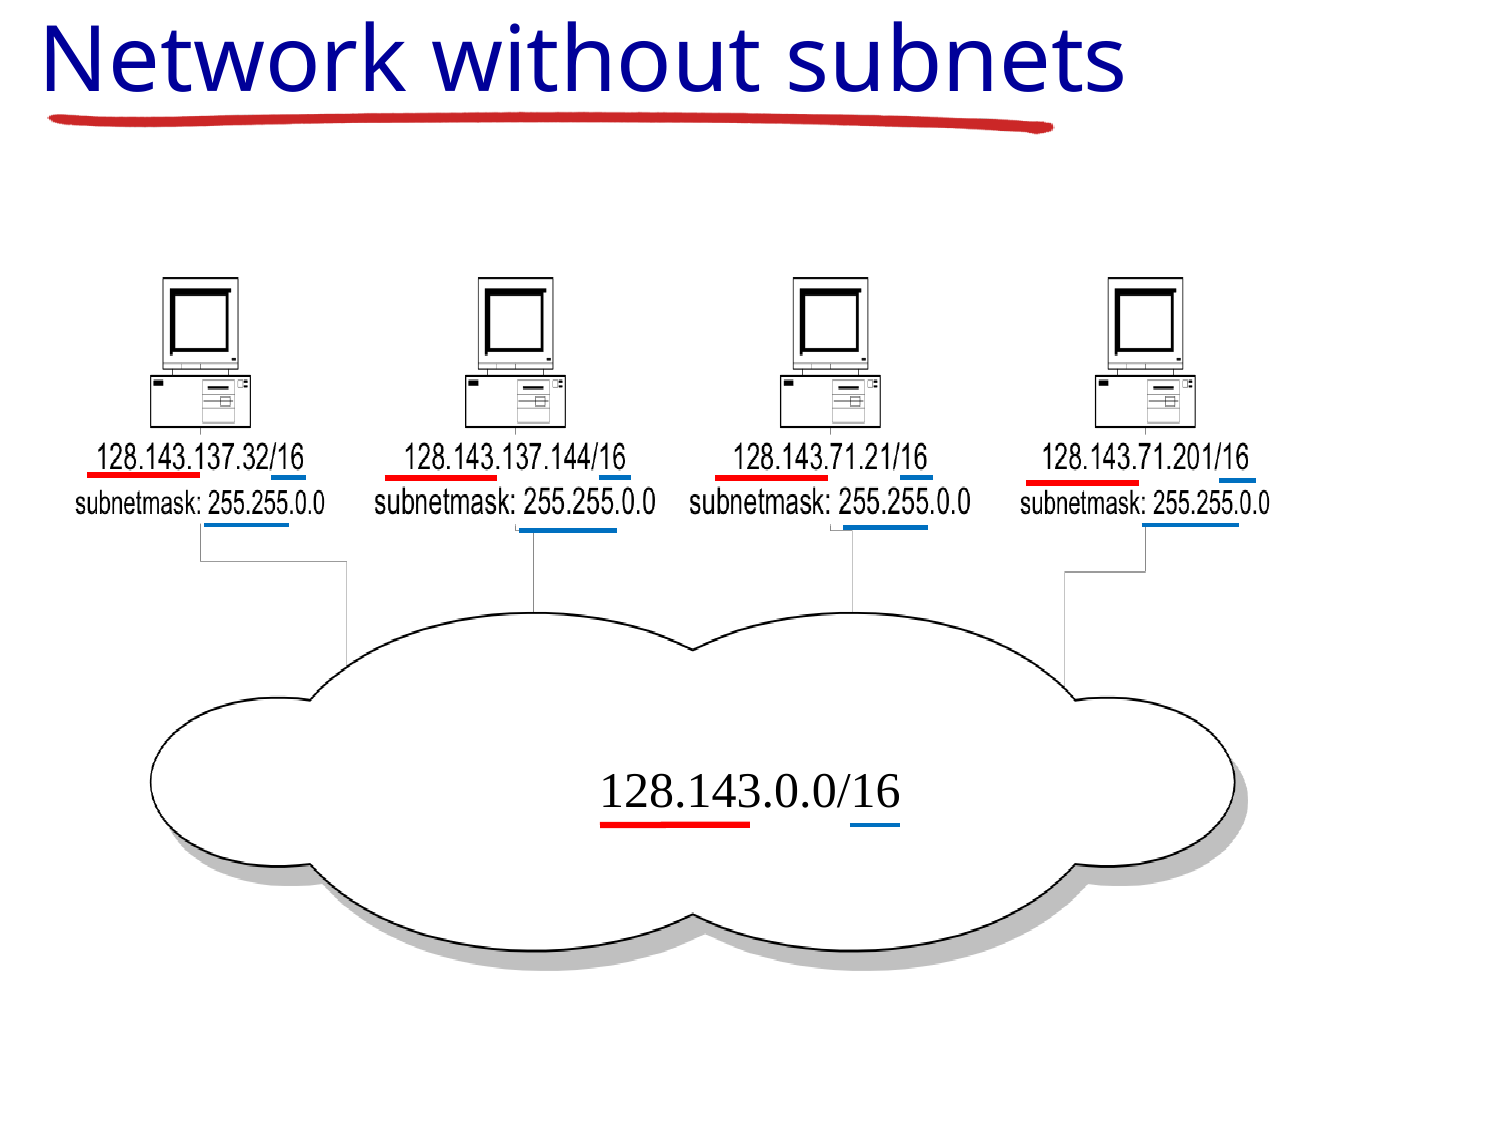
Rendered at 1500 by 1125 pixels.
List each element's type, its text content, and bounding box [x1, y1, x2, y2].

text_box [600, 826, 748, 831]
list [42, 239, 1319, 1003]
title Network without subnets [23, 0, 1299, 145]
picture [42, 106, 1066, 140]
